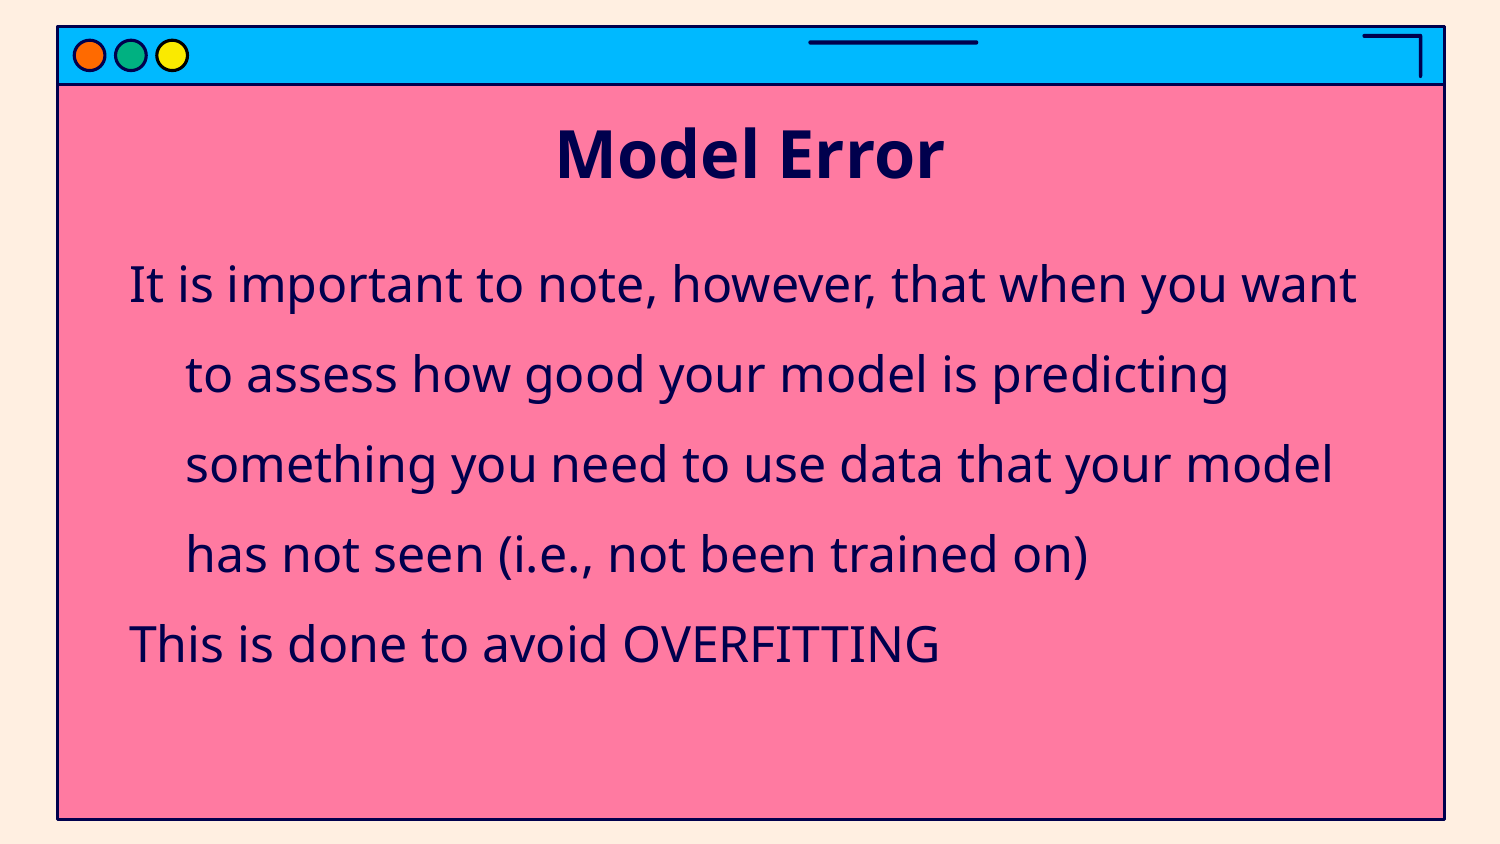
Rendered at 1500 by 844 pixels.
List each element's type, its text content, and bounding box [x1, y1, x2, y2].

text_box It is important to note, however, that when you want to assess how good your model is predicting something you need to use data that your model has not seen (i.e., not been trained on) This is done to avoid OVERFITTING [95, 207, 1432, 735]
title Model Error [116, 96, 1383, 191]
